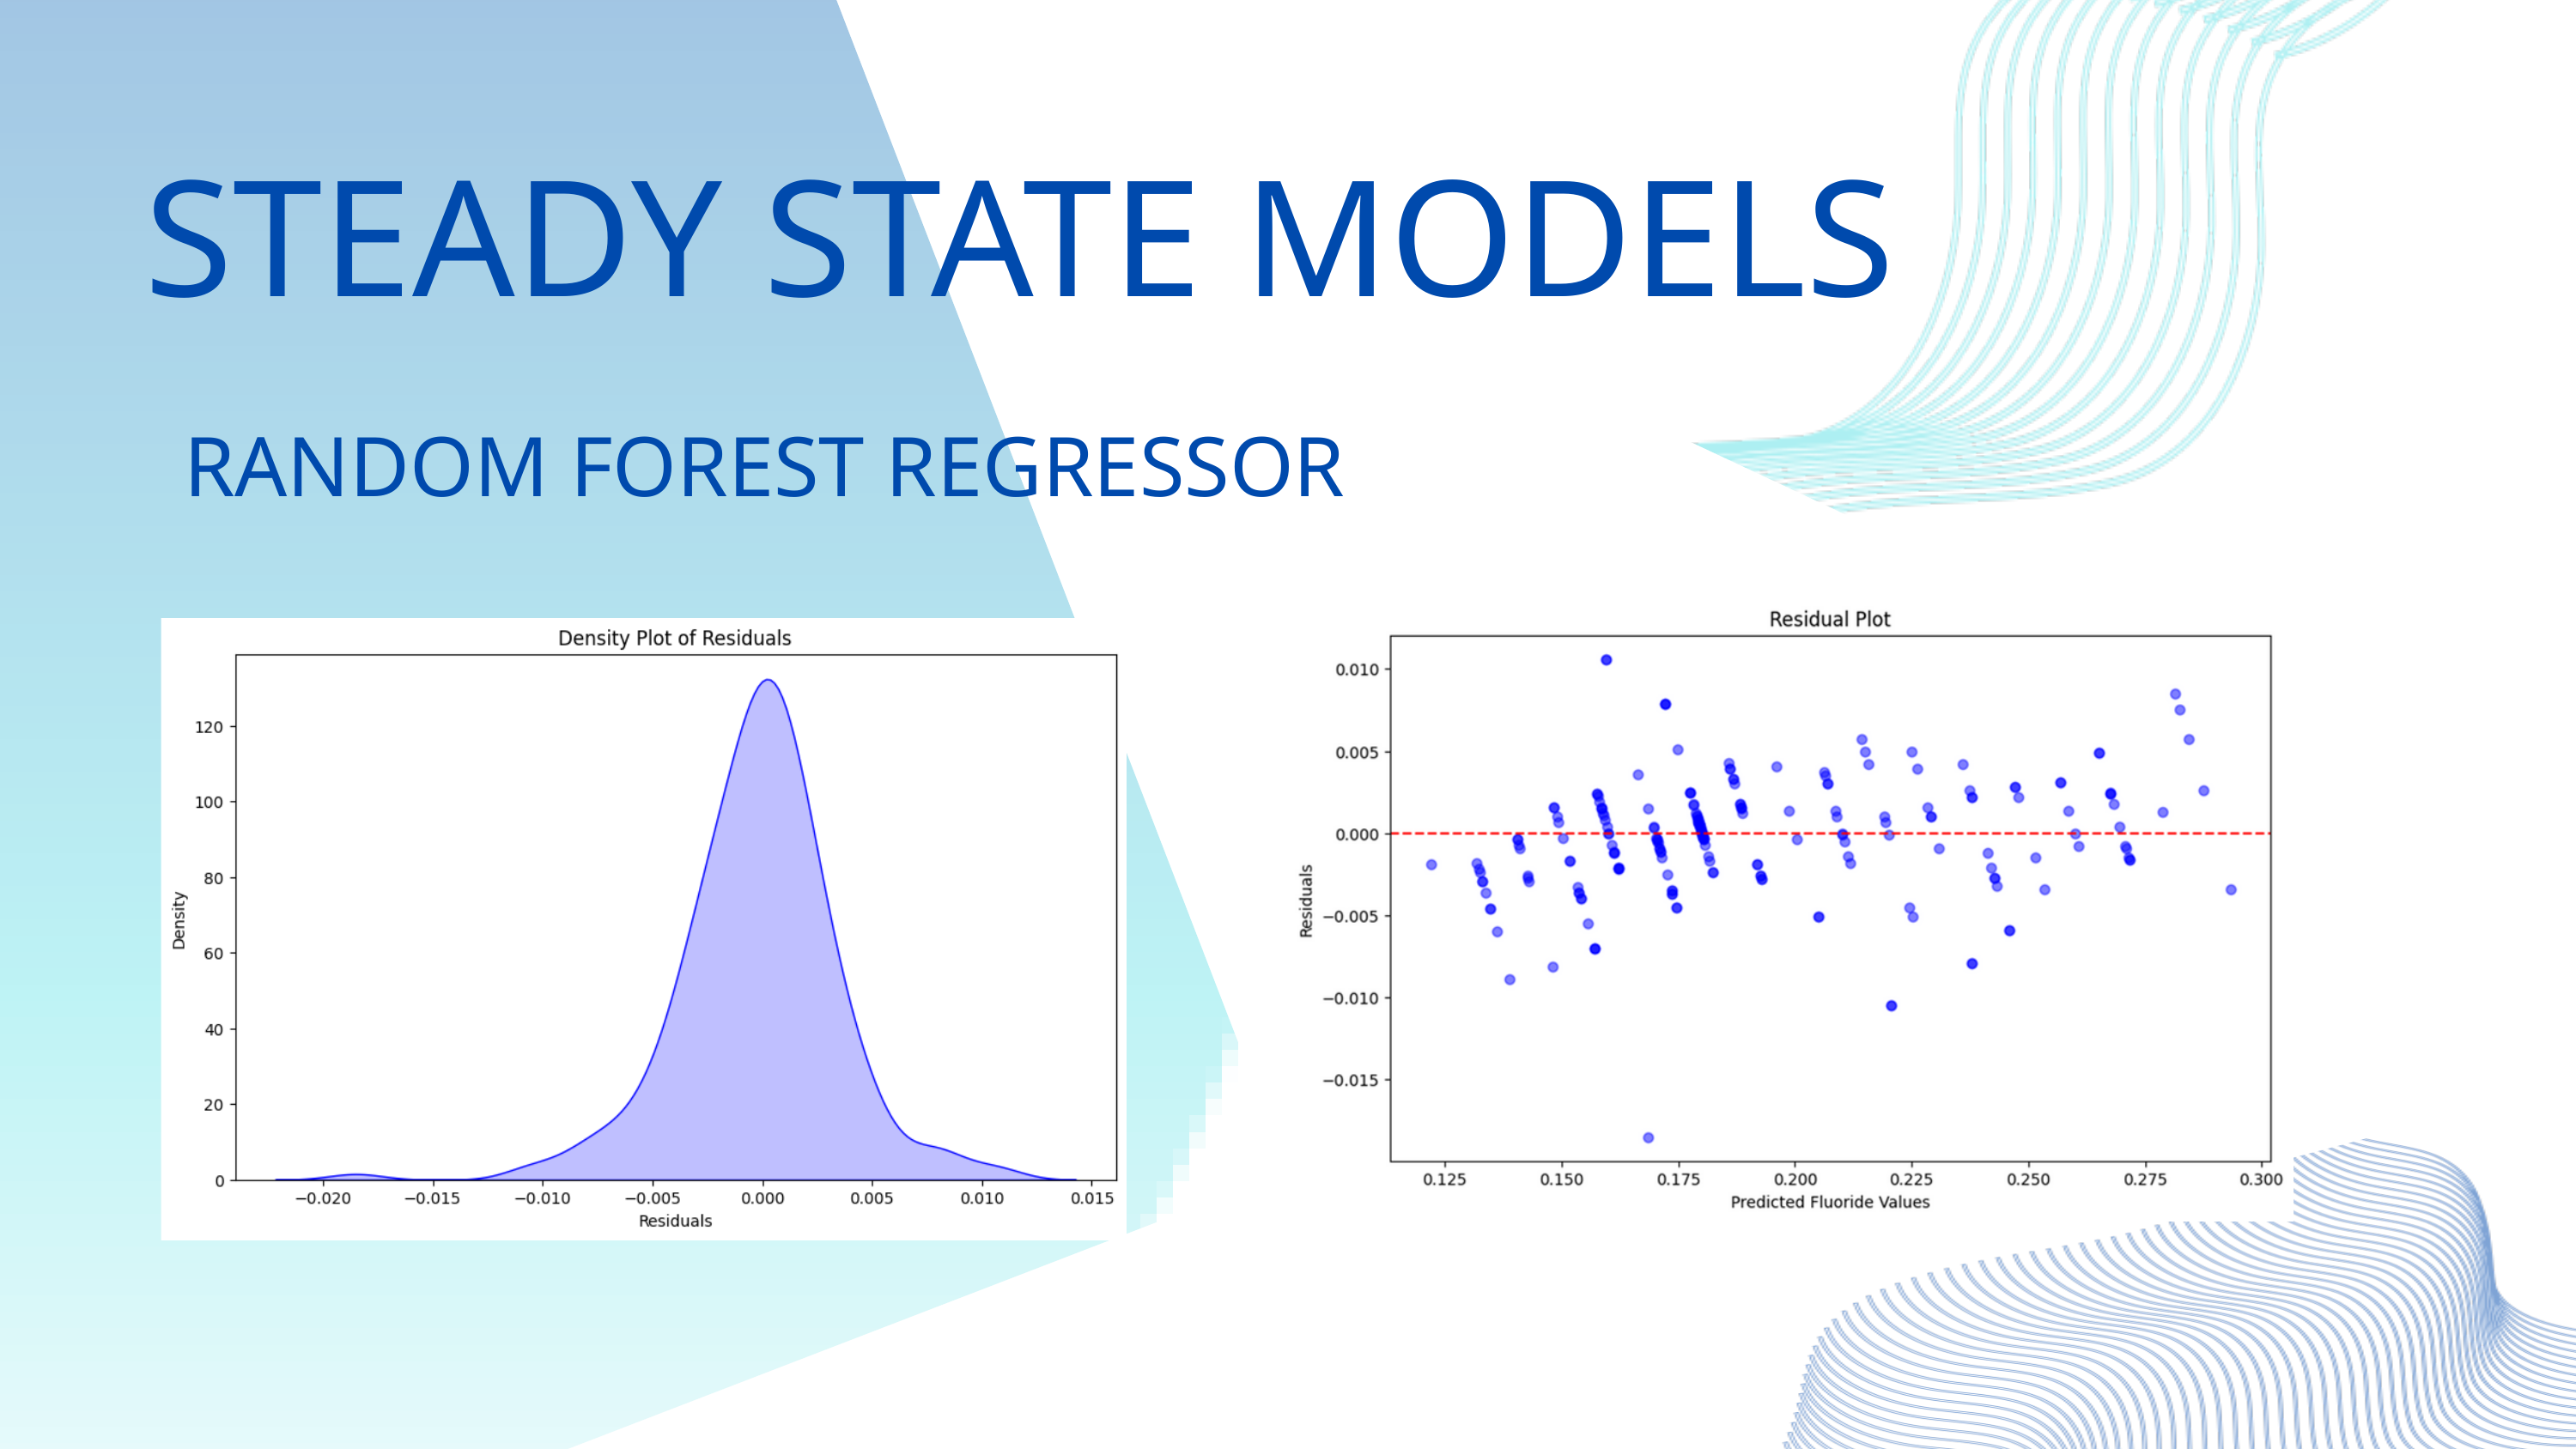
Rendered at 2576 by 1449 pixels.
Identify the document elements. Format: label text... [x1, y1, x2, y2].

text_box [0, 0, 1109, 1449]
text_box RANDOM FOREST REGRESSOR [59, 430, 1470, 513]
text_box STEADY STATE MODELS [144, 167, 1447, 329]
text_box [1525, 1083, 2576, 1449]
text_box [161, 618, 1127, 1240]
text_box [1126, 0, 2576, 857]
text_box [1127, 755, 1288, 1234]
text_box [1288, 599, 2294, 1222]
